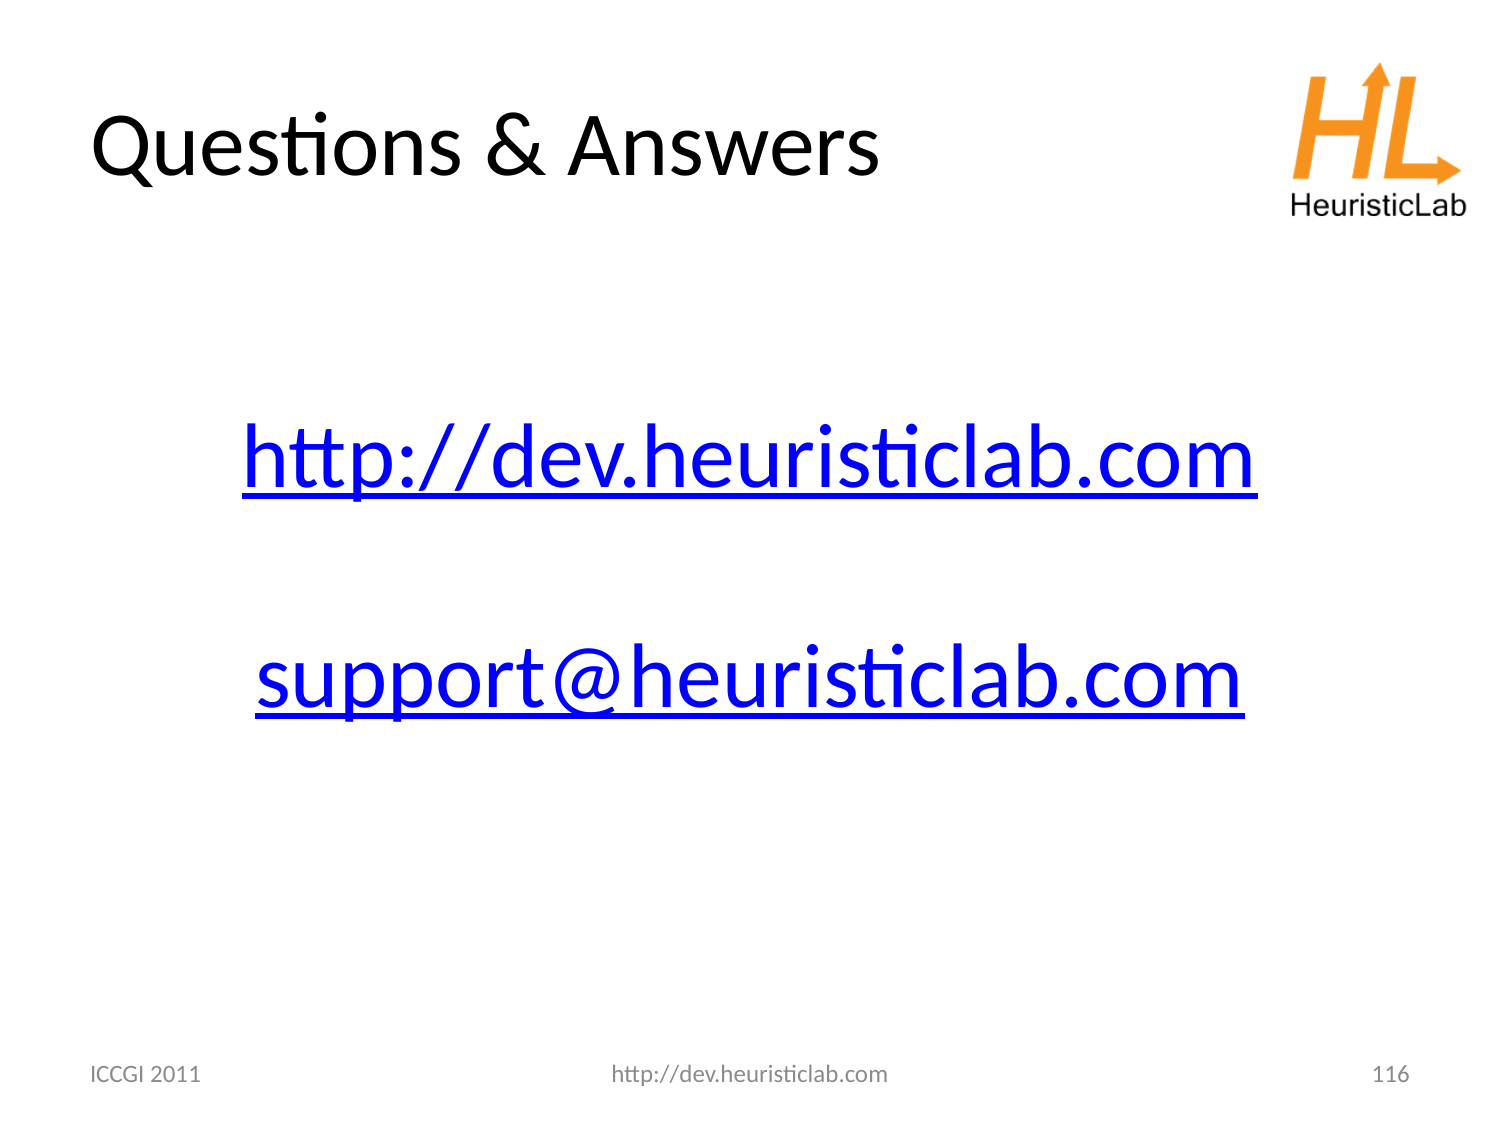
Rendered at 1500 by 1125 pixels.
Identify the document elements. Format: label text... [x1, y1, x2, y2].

slide_number 116 [1074, 1042, 1425, 1103]
slide_number ICCGI 2011 [75, 1042, 425, 1103]
picture [1281, 27, 1474, 244]
text_box http://dev.heuristiclab.com support@heuristiclab.com [0, 388, 1500, 733]
footer http://dev.heuristiclab.com [512, 1042, 988, 1103]
title Questions & Answers [75, 45, 1282, 233]
